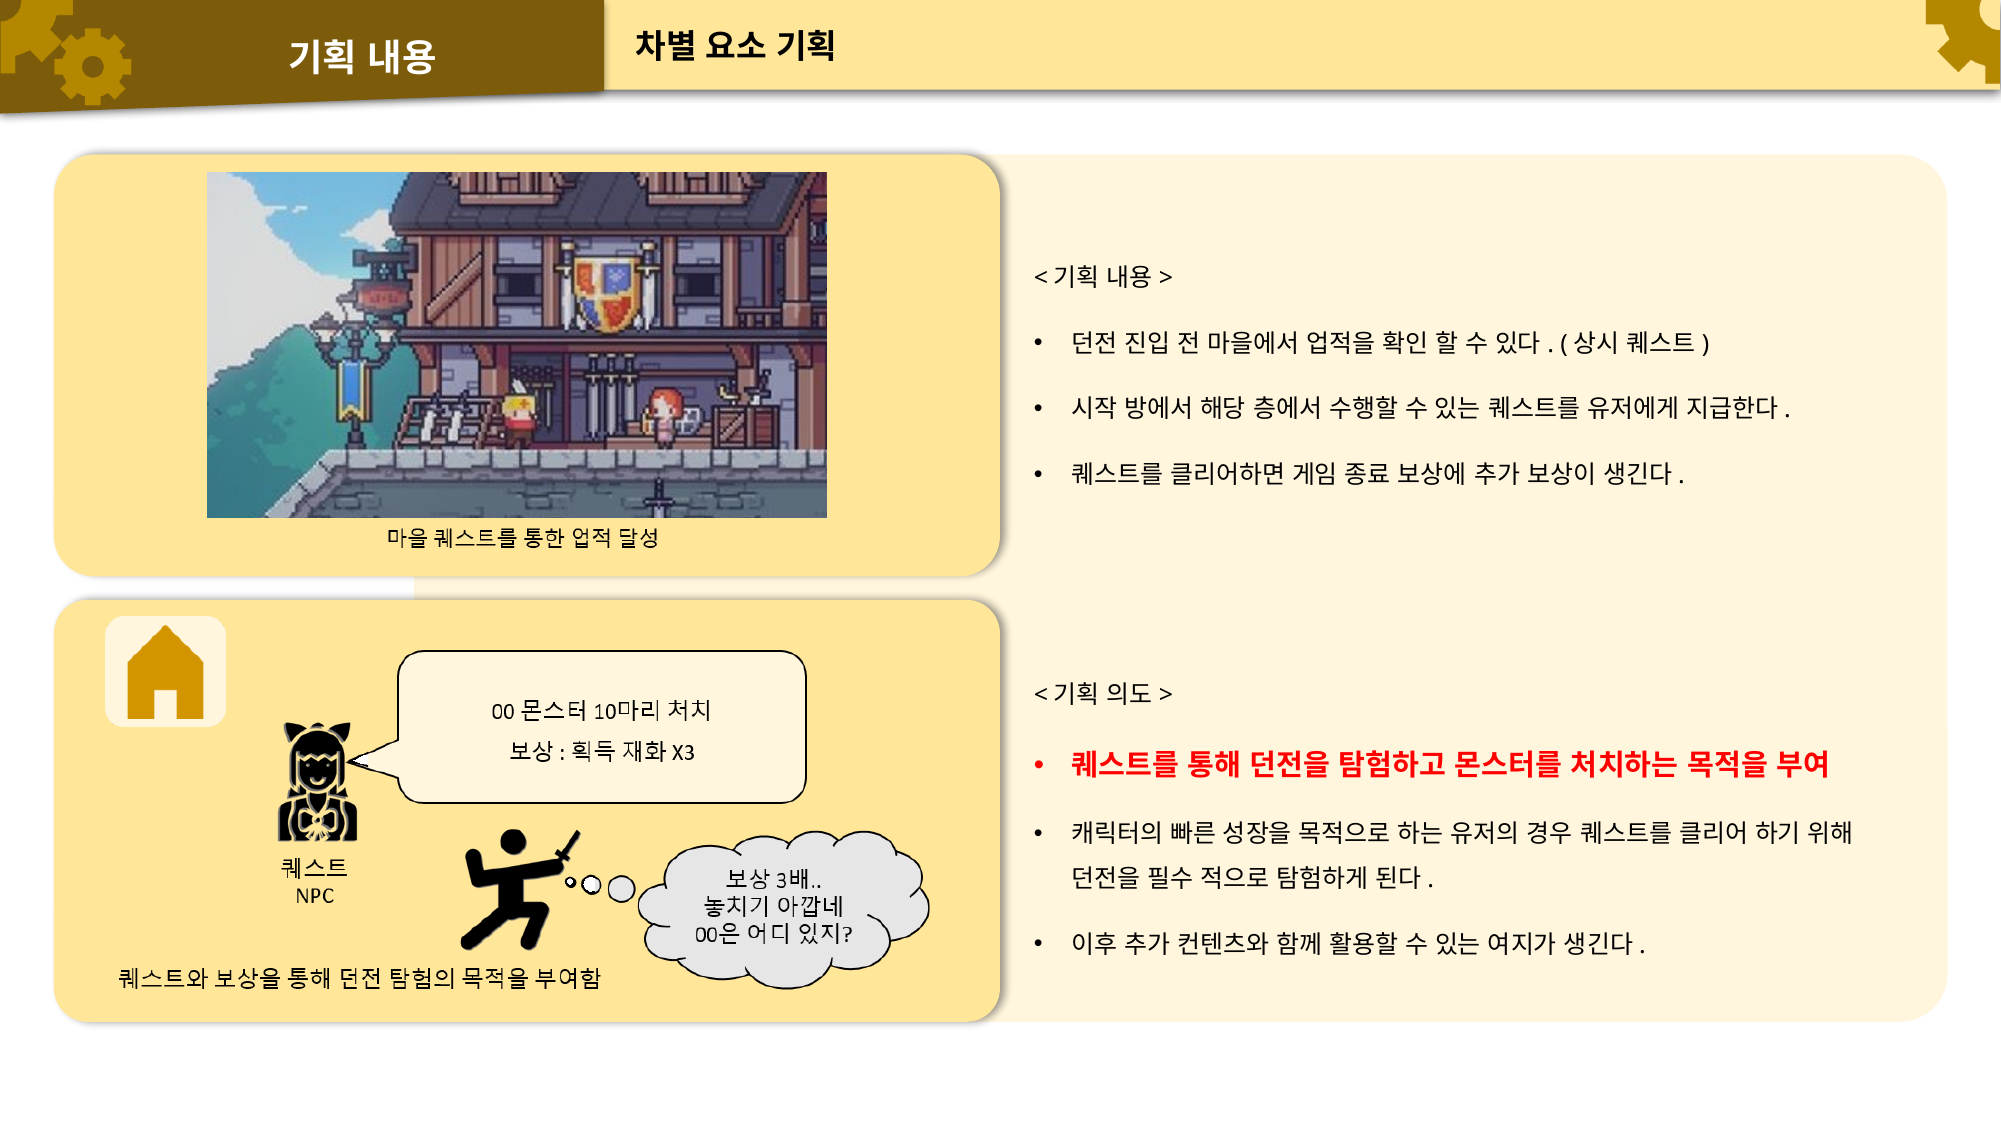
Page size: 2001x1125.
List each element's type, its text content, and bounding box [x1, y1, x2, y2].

title 기획 내용 [137, 6, 588, 85]
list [207, 172, 827, 563]
picture [276, 709, 369, 853]
picture [442, 815, 595, 960]
list <기획 의도> 퀘스트를 통해 던전을 탐험하고 몬스터를 처치하는 목적을 부여 캐릭터의 빠른 성장을 목적으로 하는 유저의 경우 퀘스트를 클리어 하기 위해 던전을 필수 적으로 탐험하게 된다. 이후 추가 컨텐츠와 함께 활용할 수 있는 여지가 생긴다. [1018, 616, 1908, 1006]
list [103, 616, 930, 1006]
list 차별 요소 기획 [621, 18, 1863, 73]
list <기획 내용> 던전 진입 전 마을에서 업적을 확인 할 수 있다. (상시 퀘스트) 시작 방에서 해당 층에서 수행할 수 있는 퀘스트를 유저에게 지급한다. 퀘스트를 클리어하면 게임 종료 보상에 추가 보상이 생긴다. [1018, 172, 1908, 563]
